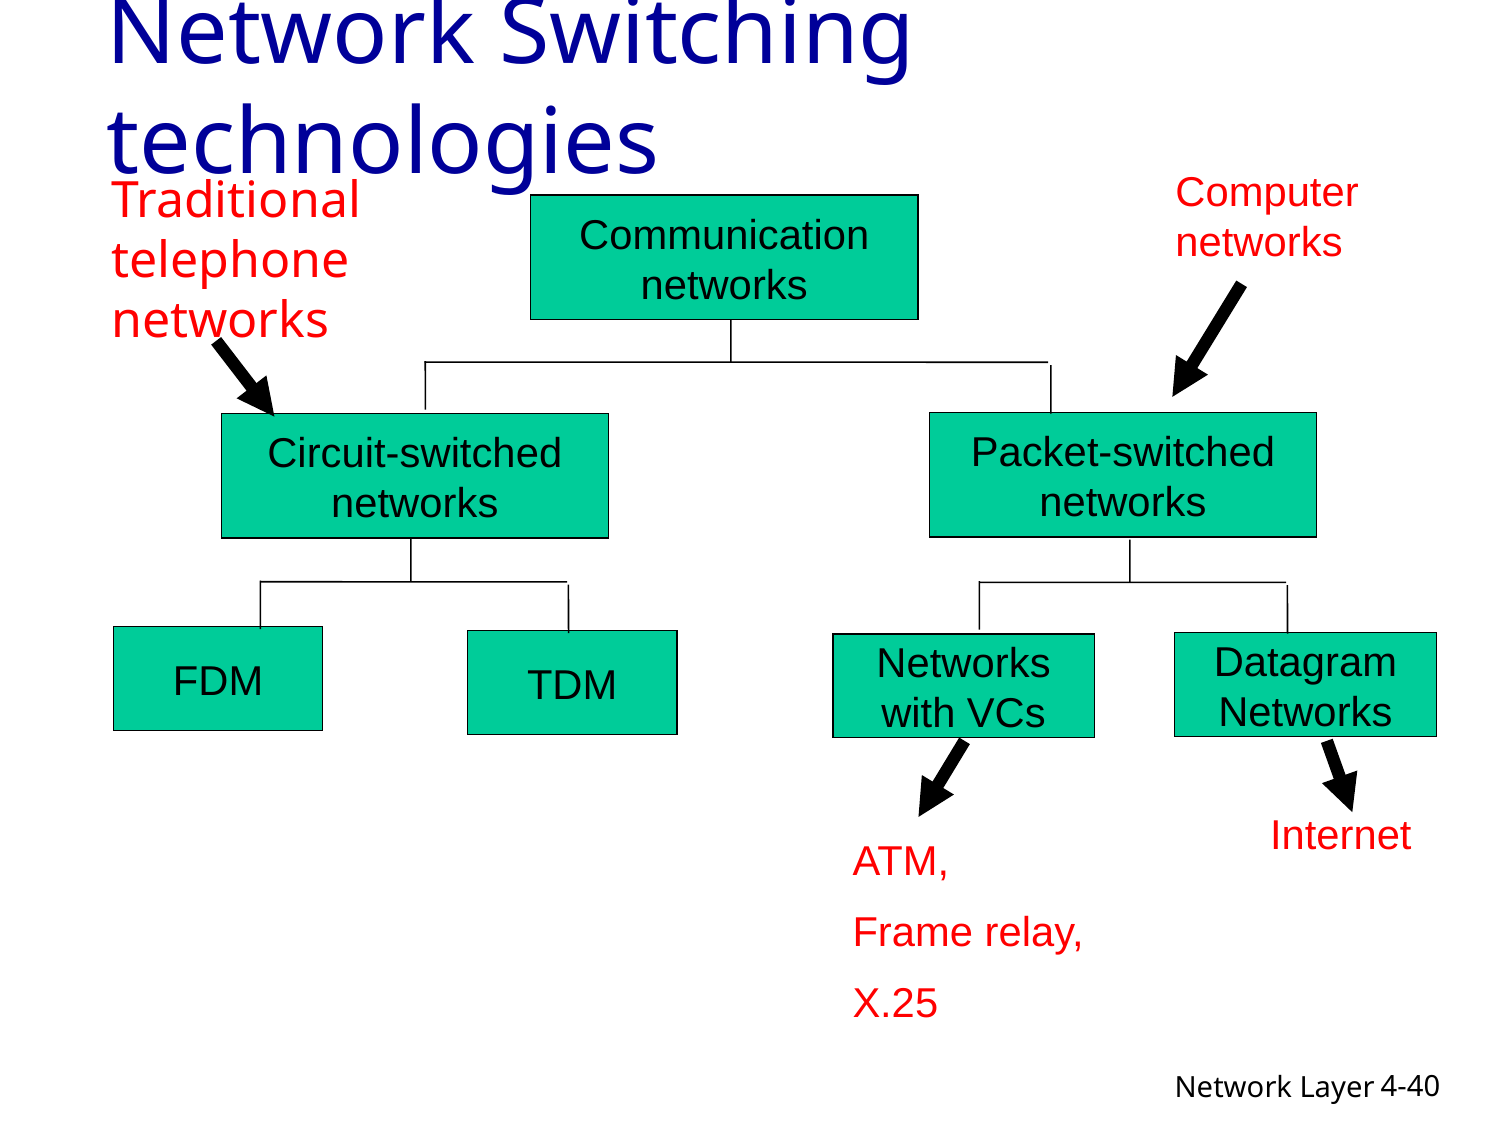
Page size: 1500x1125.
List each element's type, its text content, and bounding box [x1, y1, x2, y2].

text_box [1172, 283, 1242, 397]
slide_number 4-40 [1365, 1059, 1477, 1106]
text_box Communication networks [530, 195, 918, 317]
footer Network Layer [914, 1060, 1391, 1109]
text_box Internet [1255, 800, 1438, 866]
title Network Switching technologies [91, 0, 1500, 163]
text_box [113, 413, 677, 735]
text_box [918, 746, 962, 817]
text_box [216, 340, 274, 411]
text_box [832, 412, 1437, 738]
text_box Traditional telephone networks [96, 160, 414, 356]
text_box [424, 319, 1051, 414]
text_box Computer networks [1160, 156, 1396, 272]
text_box [1328, 746, 1354, 813]
text_box ATM, Frame relay, X.25 [837, 826, 1136, 1033]
